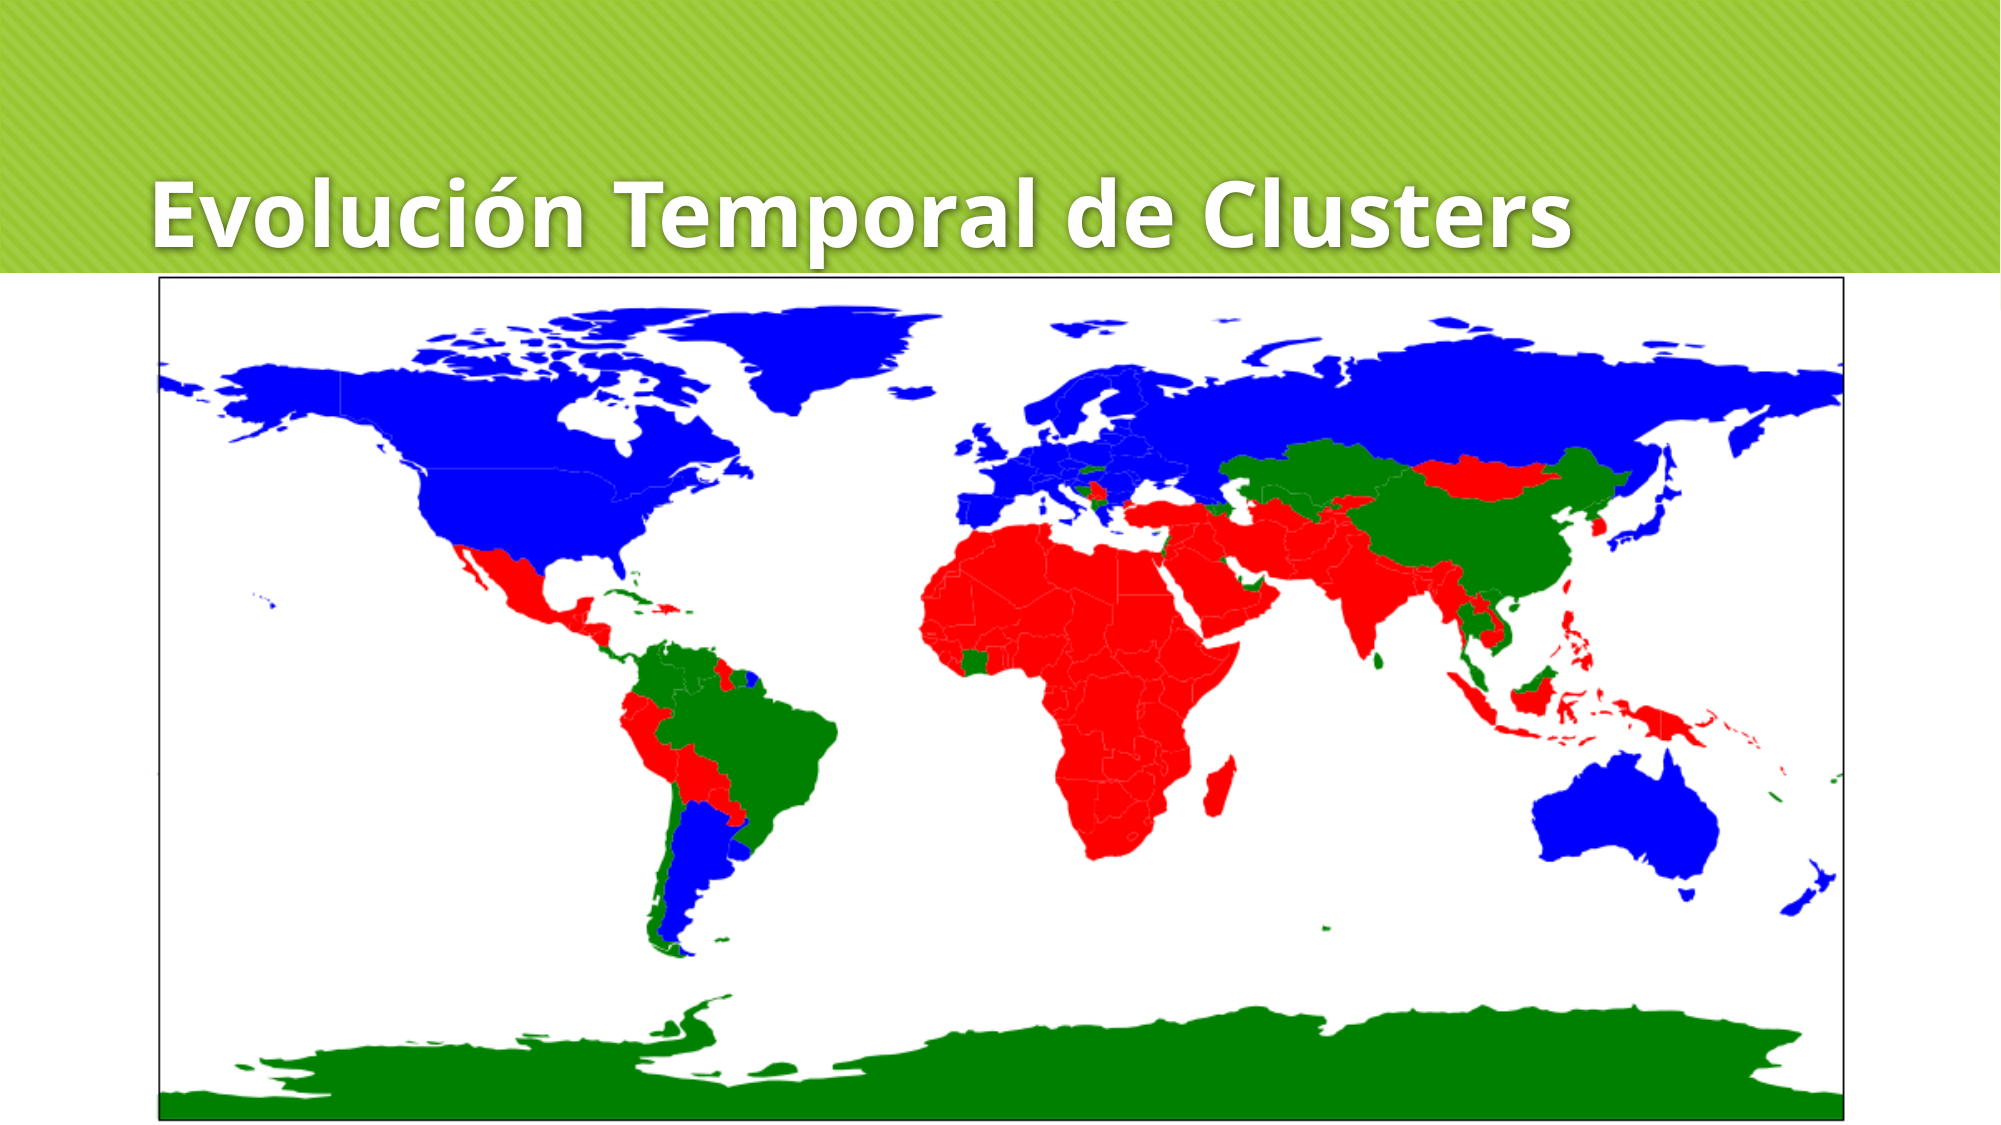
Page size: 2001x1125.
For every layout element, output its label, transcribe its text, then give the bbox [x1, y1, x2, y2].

title Evolución Temporal de Clusters [132, 113, 1868, 272]
picture [0, 272, 2000, 1125]
